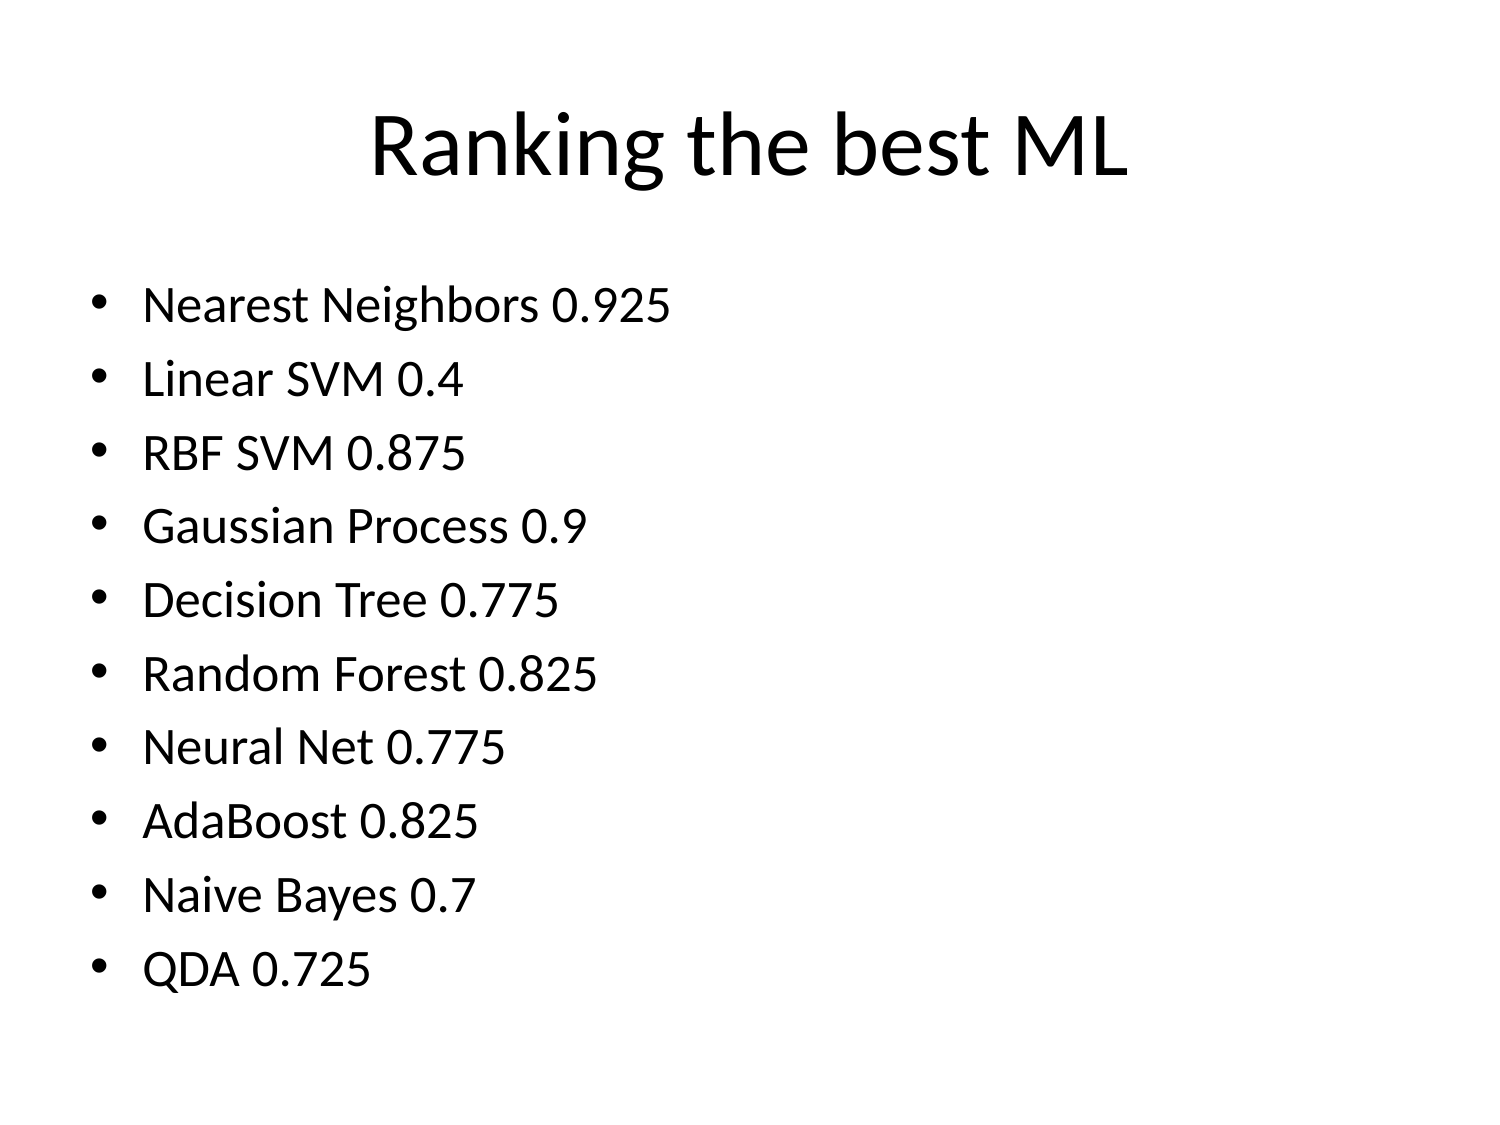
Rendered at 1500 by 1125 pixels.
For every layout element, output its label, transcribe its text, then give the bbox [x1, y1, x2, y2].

title Ranking the best ML [75, 45, 1425, 233]
list Nearest Neighbors 0.925 Linear SVM 0.4 RBF SVM 0.875 Gaussian Process 0.9 Decision Tree 0.775 Random Forest 0.825 Neural Net 0.775 AdaBoost 0.825 Naive Bayes 0.7 QDA 0.725 [75, 262, 1425, 1005]
